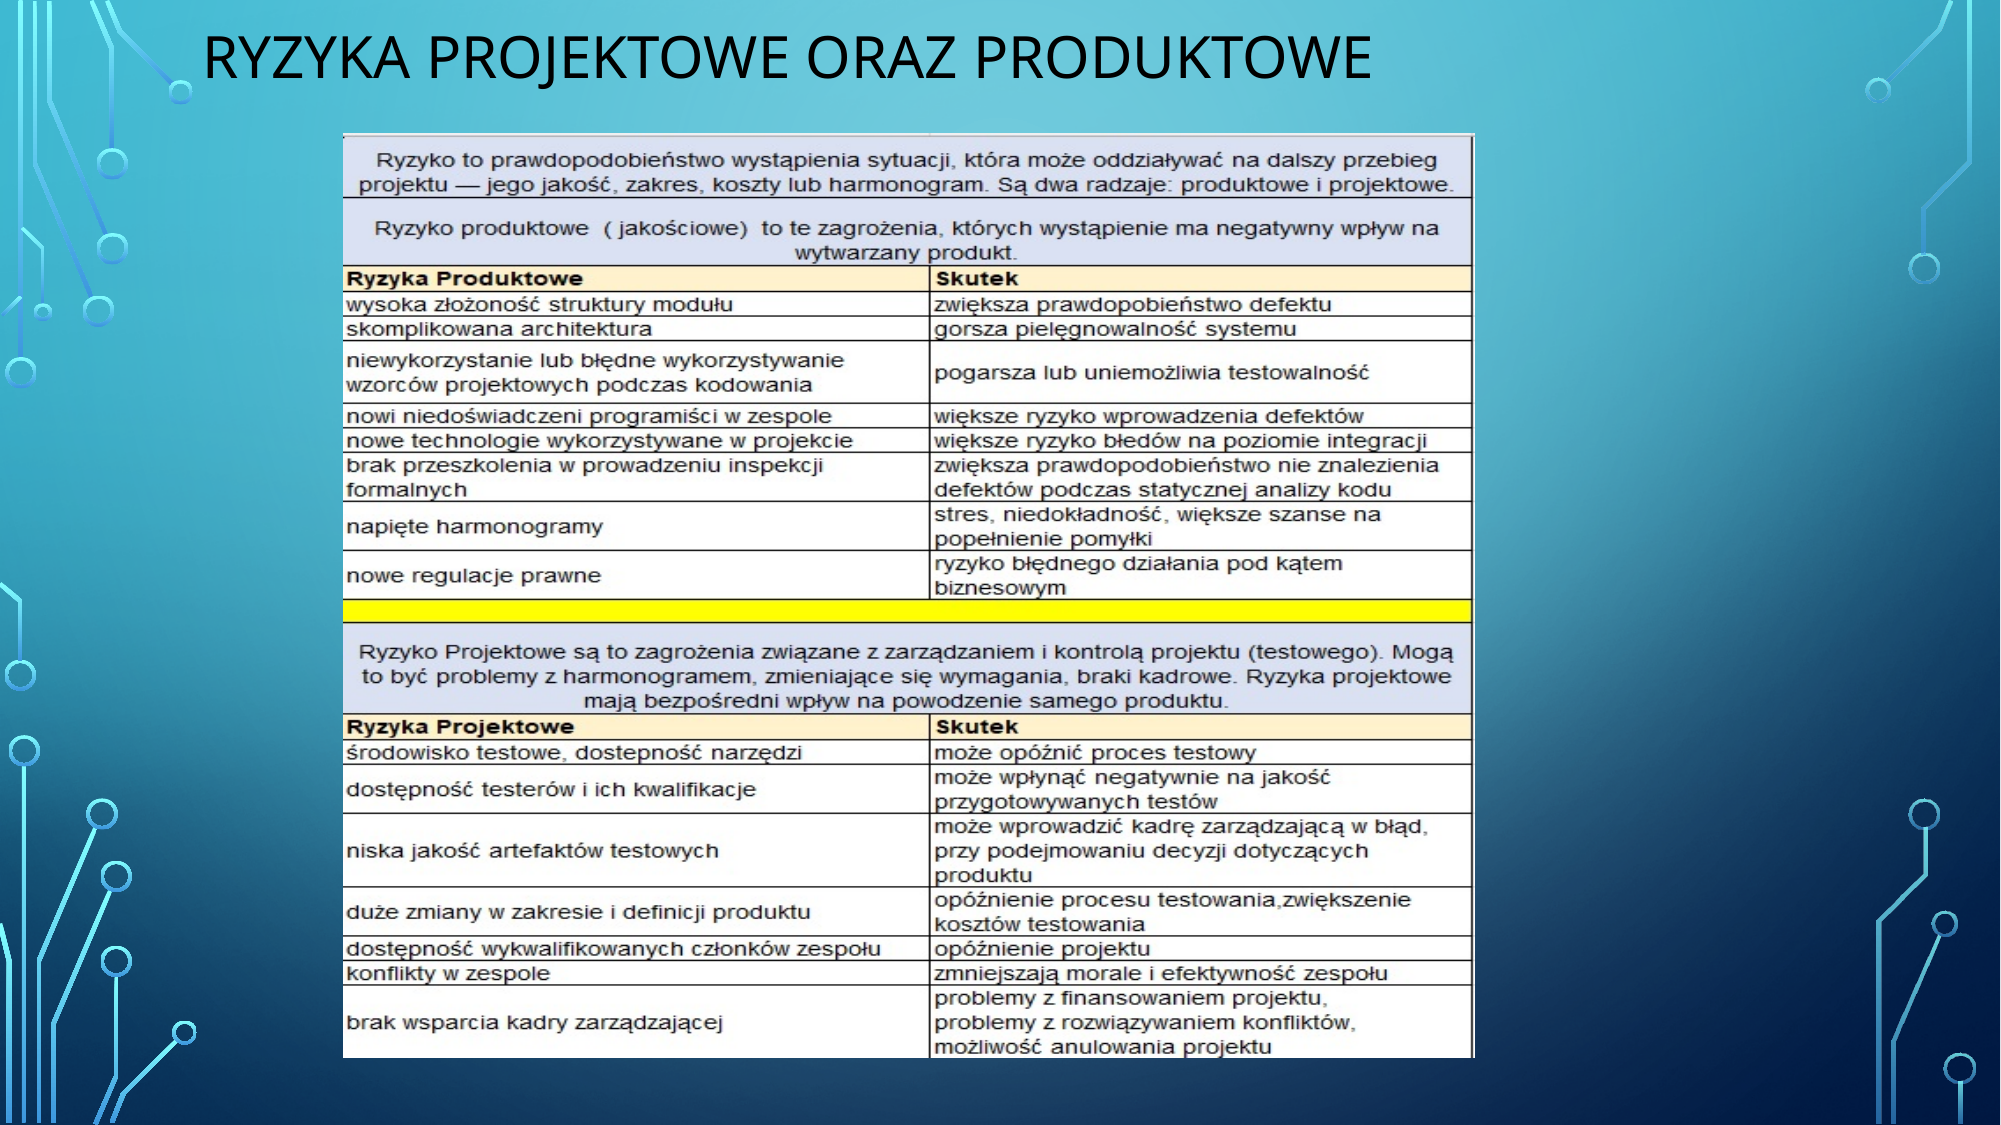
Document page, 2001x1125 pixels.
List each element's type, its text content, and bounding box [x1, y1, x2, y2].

title Ryzyka projektowe oraz produktowe [187, 22, 1813, 97]
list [343, 133, 1475, 1058]
